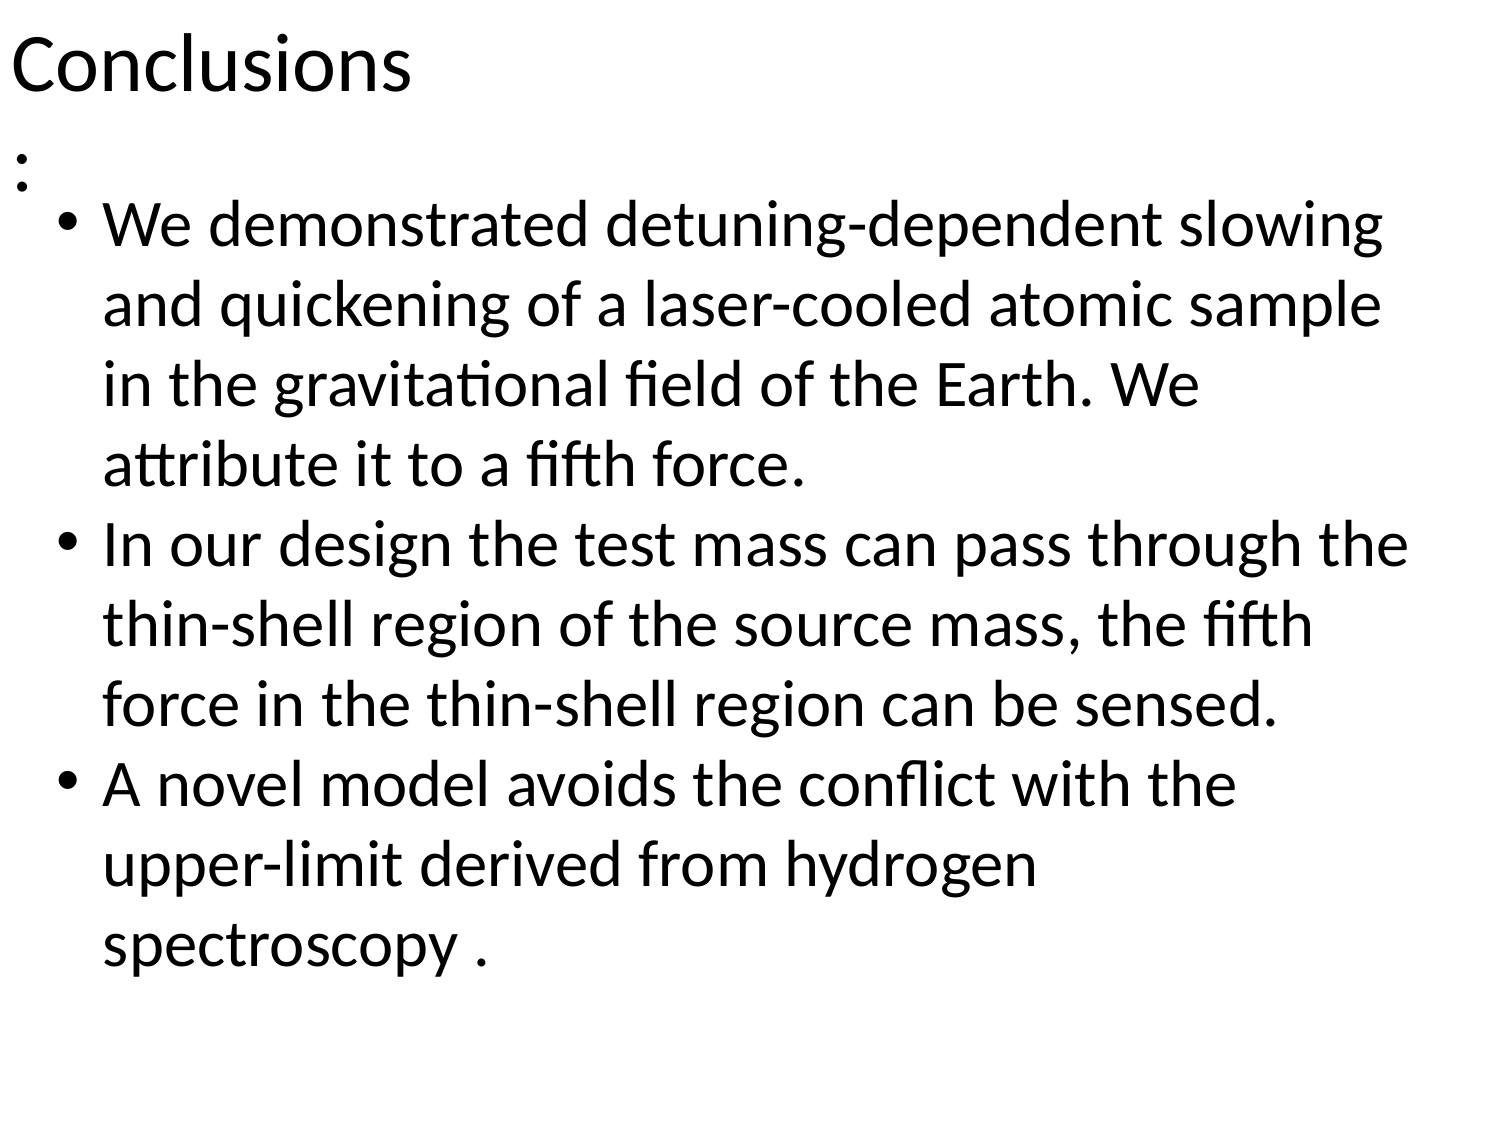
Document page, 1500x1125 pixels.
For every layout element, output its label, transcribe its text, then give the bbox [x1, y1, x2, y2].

text_box Conclusions: [0, 1, 446, 216]
text_box We demonstrated detuning-dependent slowing and quickening of a laser-cooled atomic sample in the gravitational field of the Earth. We attribute it to a fifth force. In our design the test mass can pass through the thin-shell region of the source mass, the fifth force in the thin-shell region can be sensed. A novel model avoids the conflict with the upper-limit derived from hydrogen spectroscopy . [41, 172, 1447, 987]
